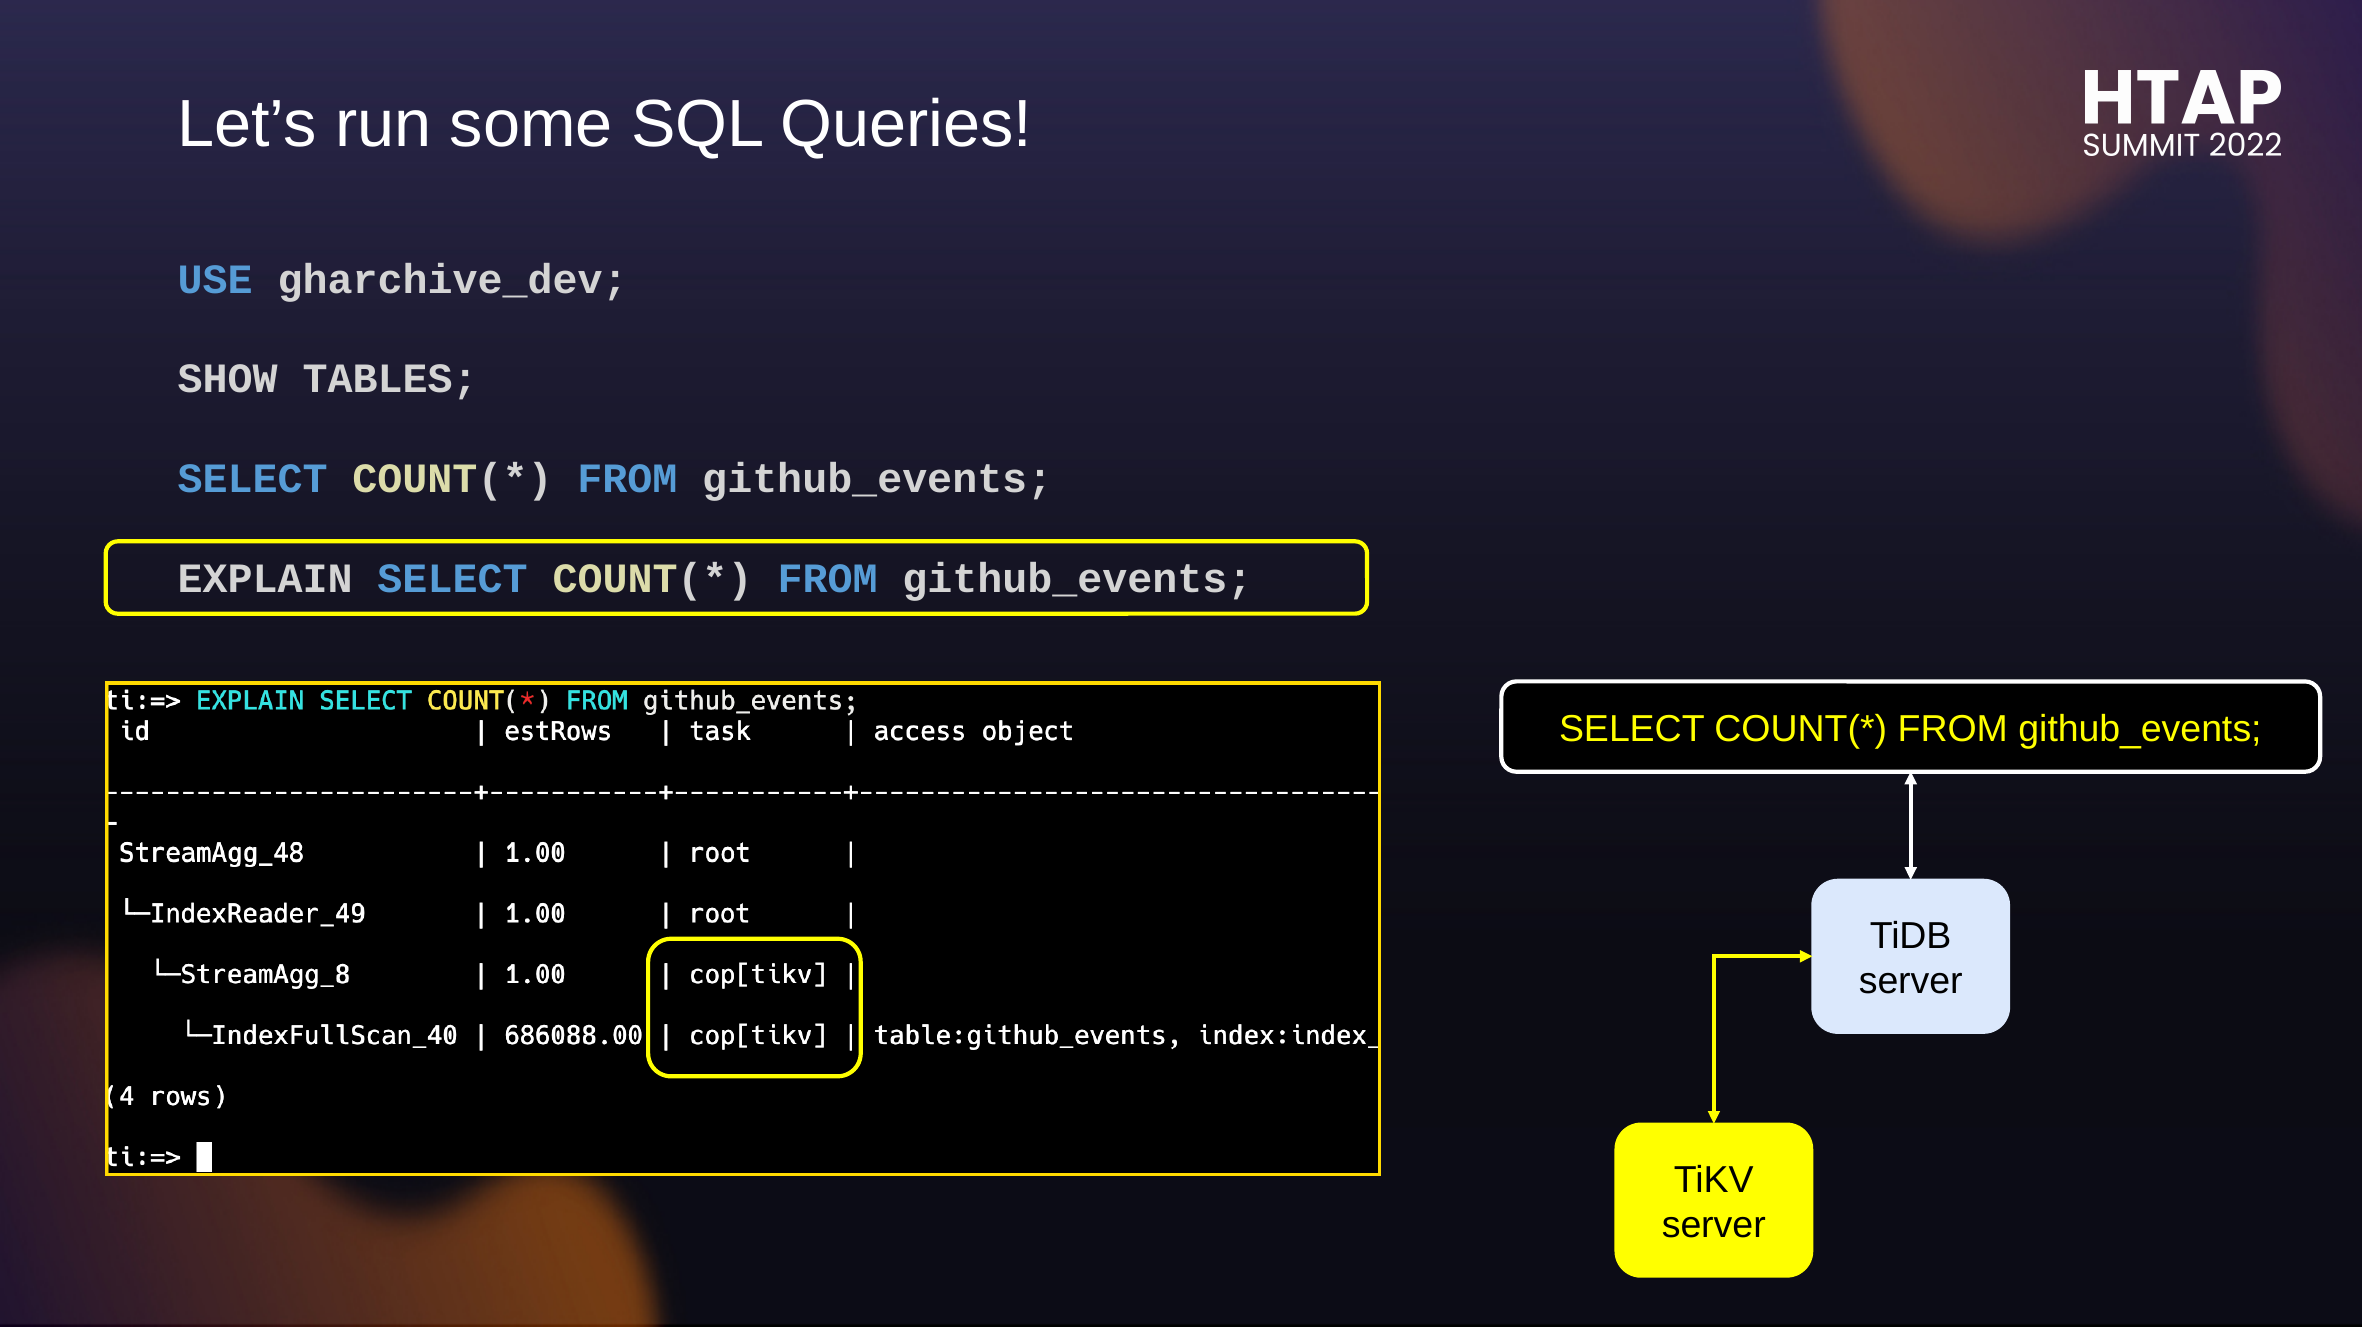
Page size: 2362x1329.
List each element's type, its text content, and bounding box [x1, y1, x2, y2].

title Let’s run some SQL Queries! [162, 70, 2200, 179]
picture [0, 0, 2362, 1327]
text_box TiDB server [1811, 878, 2011, 1034]
text_box TiKV server [1614, 1122, 1814, 1278]
text_box SELECT COUNT(*) FROM github_events; [1500, 680, 2322, 773]
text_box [1713, 956, 1813, 1124]
list USE gharchive_dev; SHOW TABLES; SELECT COUNT(*) FROM github_events; EXPLAIN SELECT COUNT(*) FROM github_events; [162, 218, 2200, 1197]
text_box [104, 540, 1369, 615]
